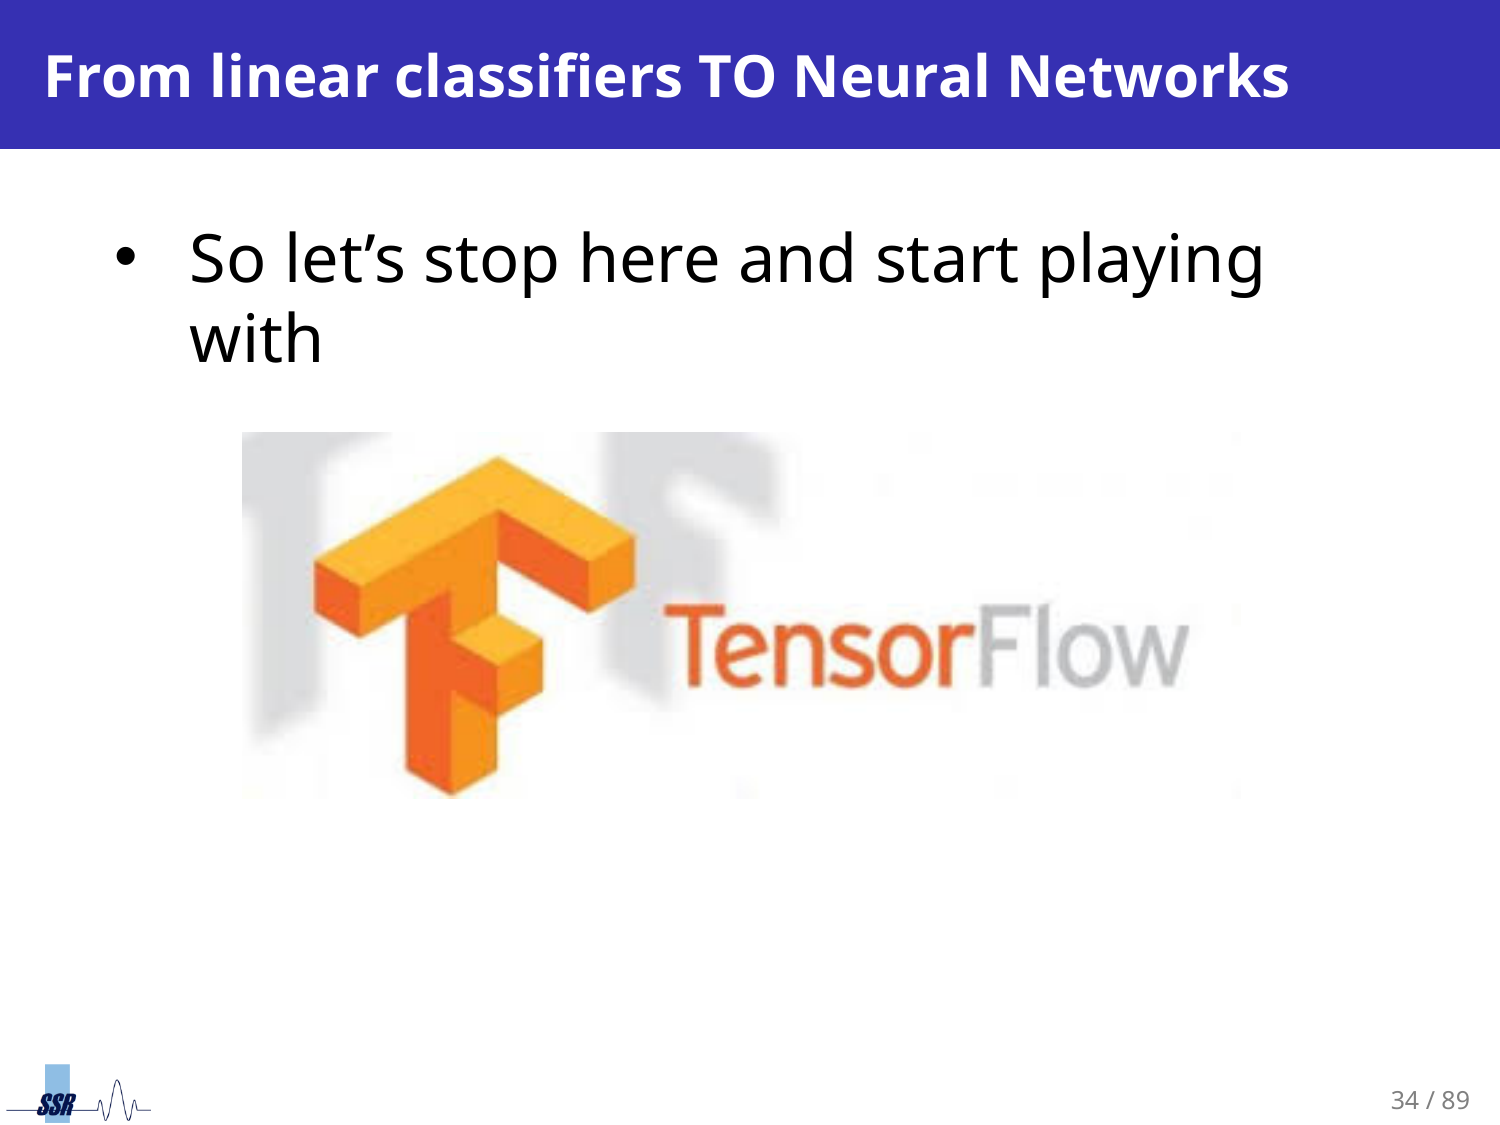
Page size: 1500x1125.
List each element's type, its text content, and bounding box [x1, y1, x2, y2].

text_box So let’s stop here and start playing with [100, 208, 1424, 383]
title From linear classifiers TO Neural Networks [0, 0, 1500, 151]
picture [241, 432, 1241, 799]
picture [1, 1062, 151, 1125]
